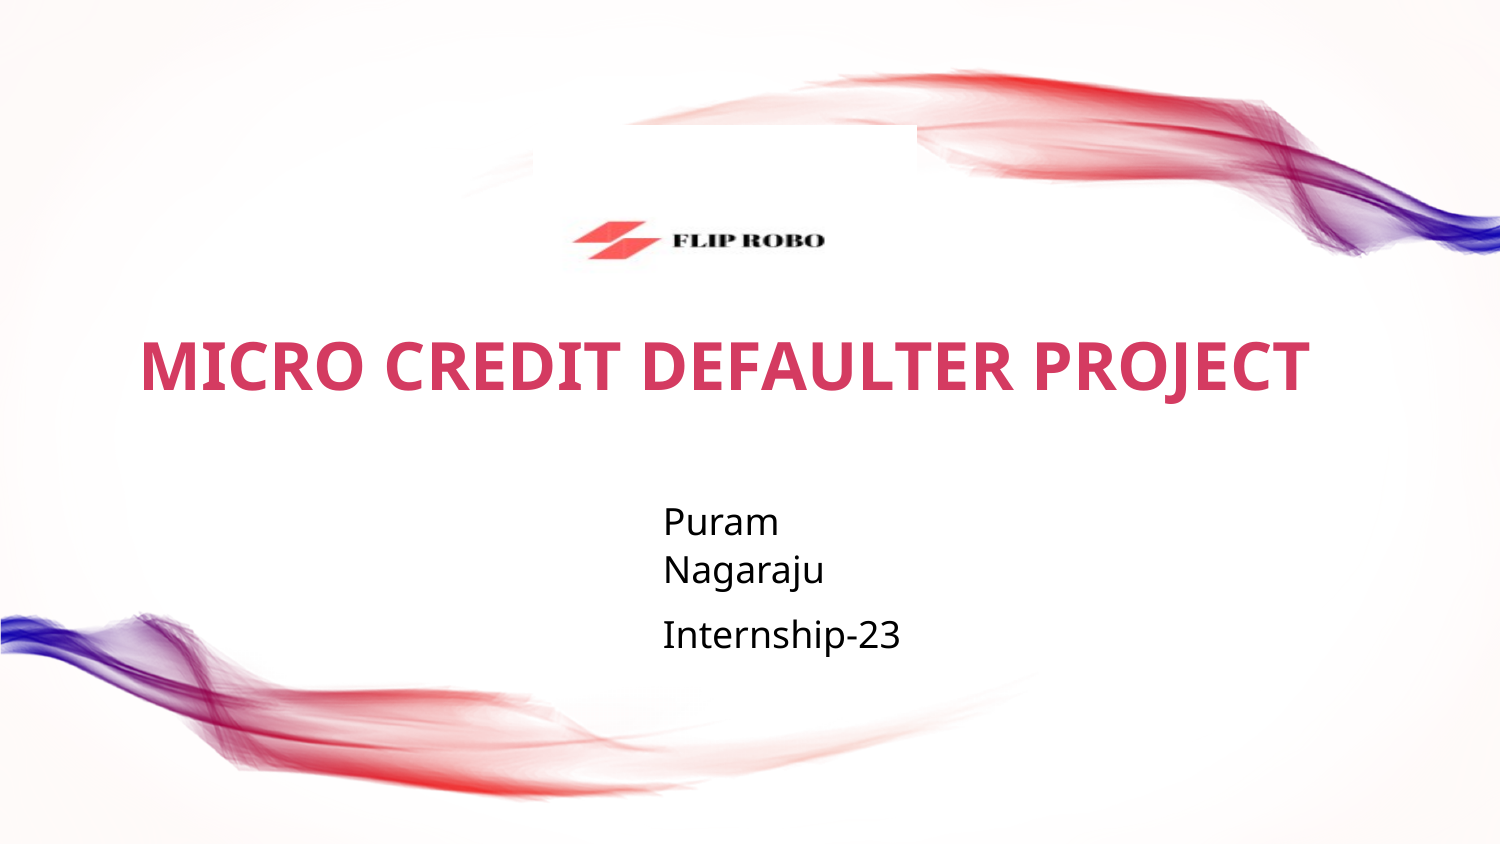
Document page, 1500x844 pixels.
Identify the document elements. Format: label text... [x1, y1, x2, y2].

text_box MICRO CREDIT DEFAULTER PROJECT [18, 310, 1432, 514]
picture [0, 0, 1500, 844]
text_box Puram Nagaraju Internship-23 [573, 487, 927, 790]
